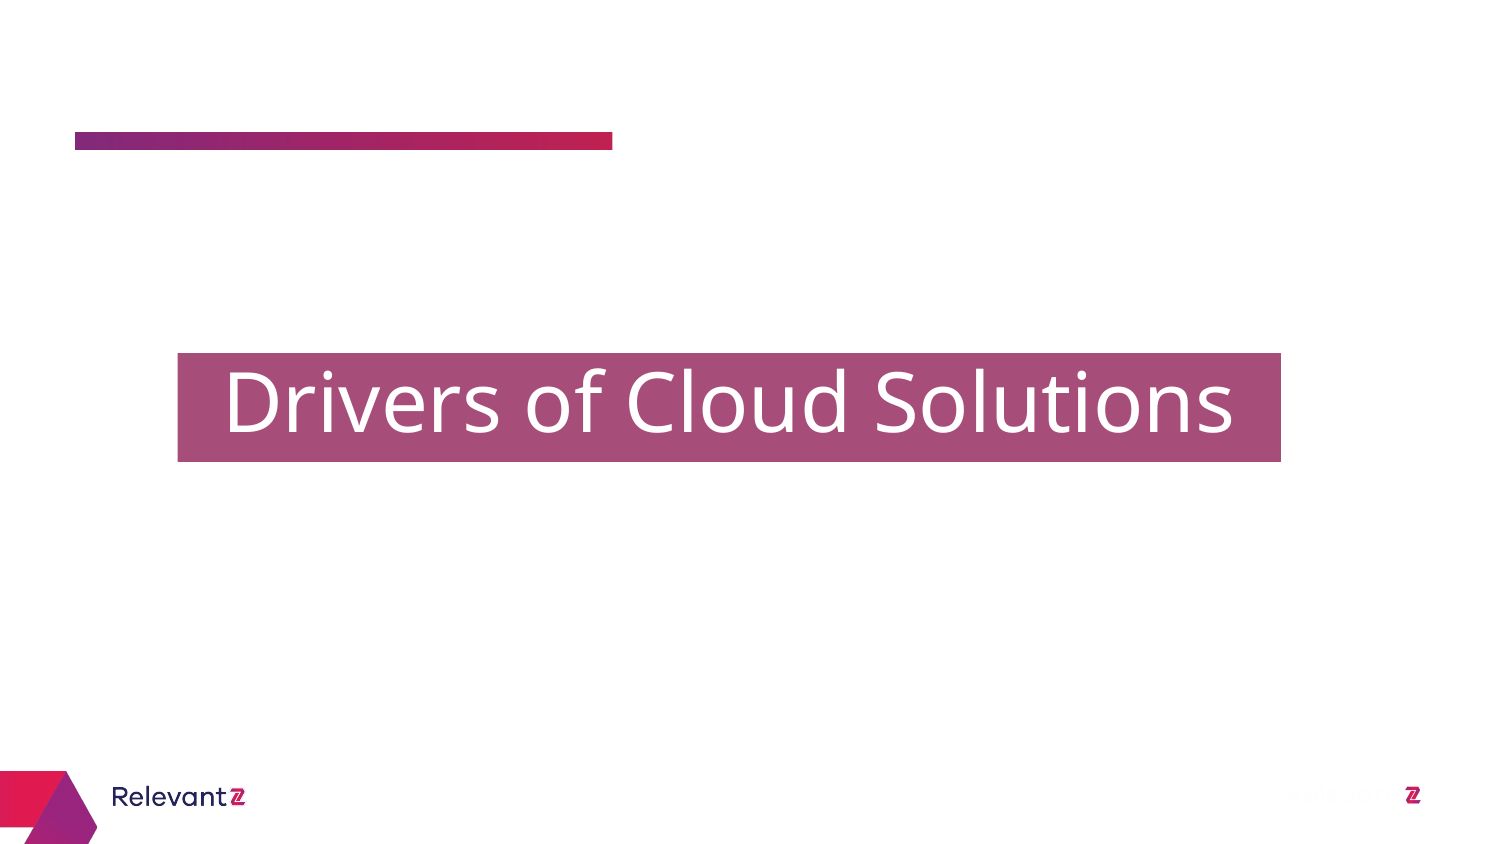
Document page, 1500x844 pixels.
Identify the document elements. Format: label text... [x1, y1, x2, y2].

picture [0, 769, 101, 844]
picture [1284, 782, 1425, 810]
picture [109, 782, 250, 810]
text_box Drivers of Cloud Solutions [177, 353, 1281, 462]
